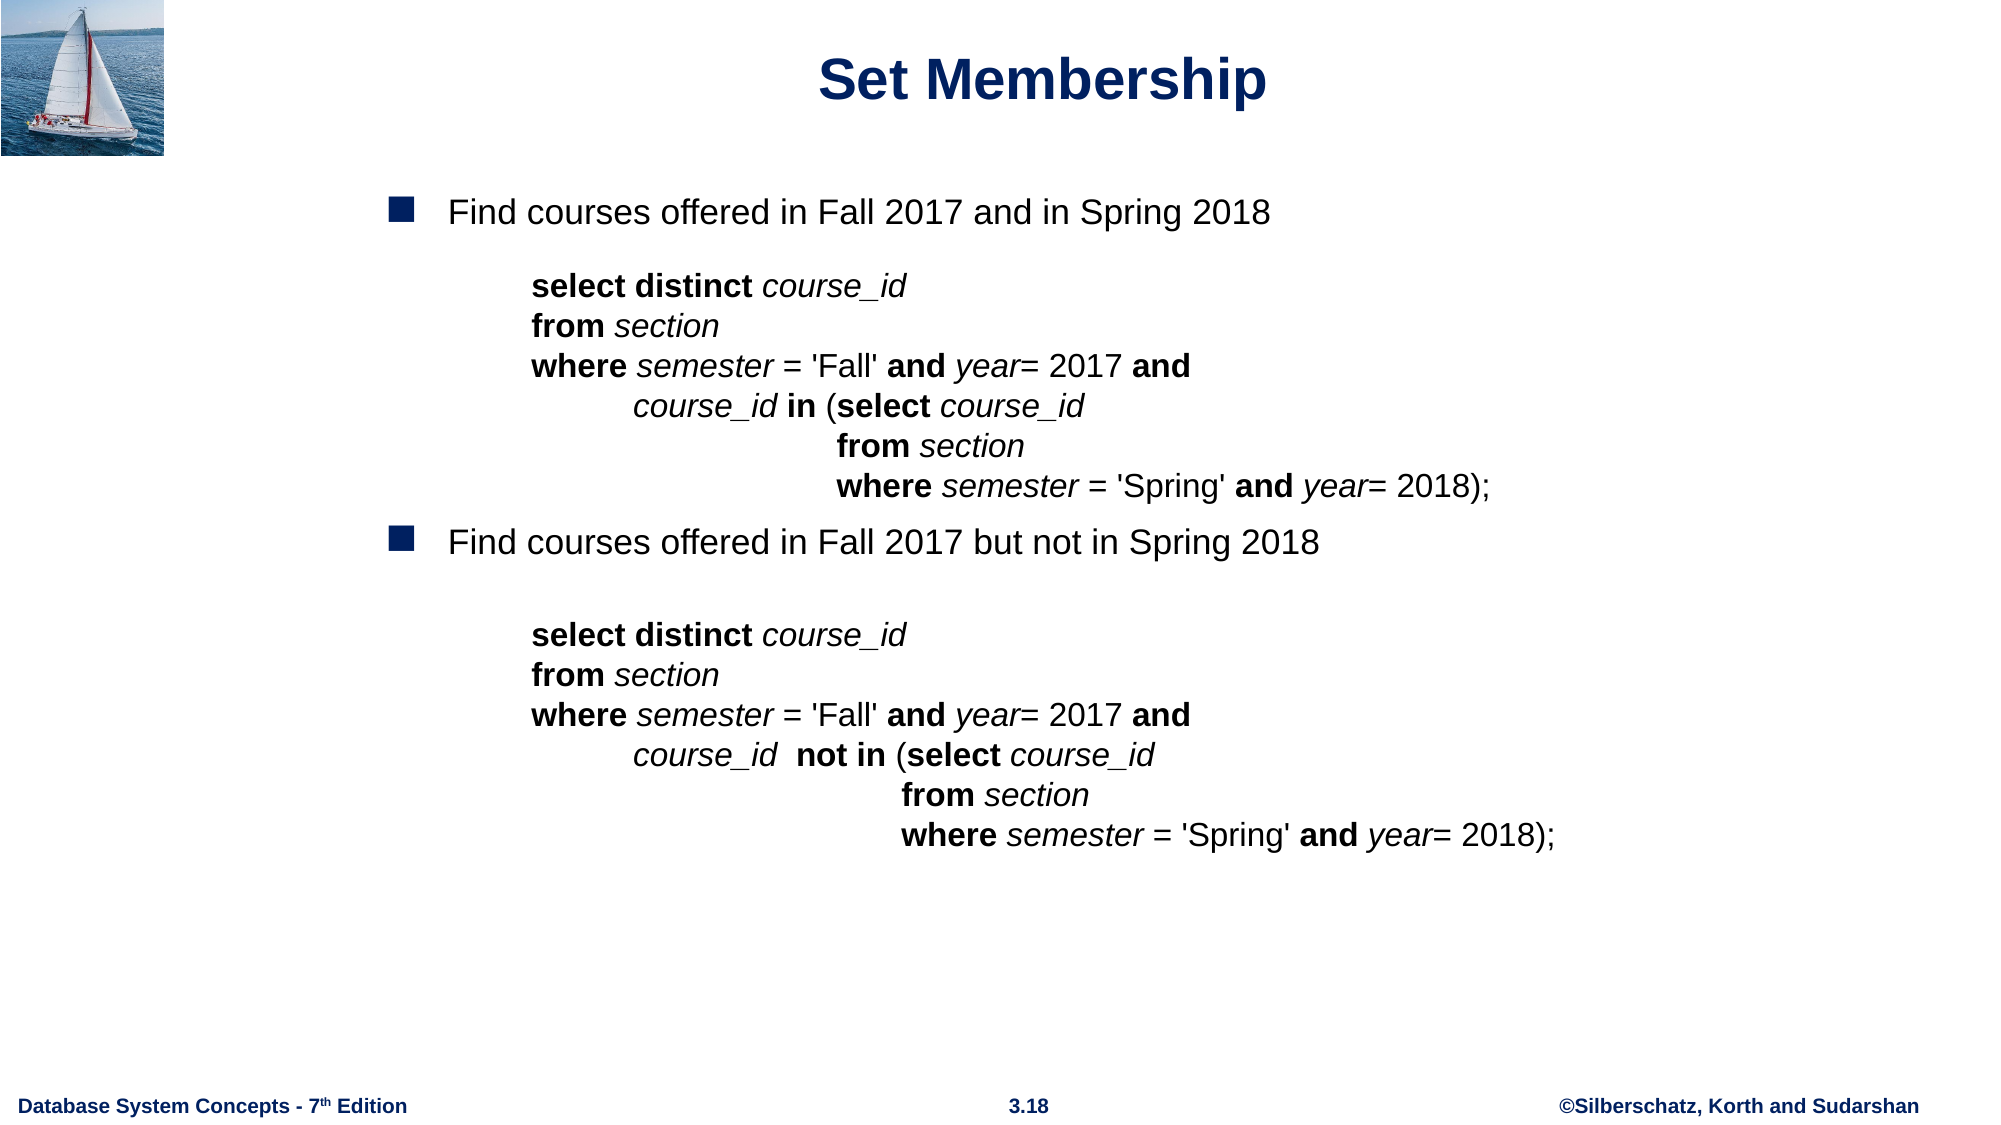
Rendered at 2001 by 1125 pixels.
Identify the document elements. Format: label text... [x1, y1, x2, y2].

text_box select distinct course_id from section where semester = 'Fall' and year= 2017 and course_id in (select course_id from section where semester = 'Spring' and year= 2018); [516, 256, 1537, 512]
text_box select distinct course_id from section where semester = 'Fall' and year= 2017 and course_id not in (select course_id from section where semester = 'Spring' and year= 2018); [516, 605, 1598, 861]
picture [1, 0, 164, 156]
list Find courses offered in Fall 2017 and in Spring 2018 Find courses offered in Fall 2017 but not in Spring 2018 [376, 182, 1632, 1032]
title Set Membership [167, 18, 1935, 120]
